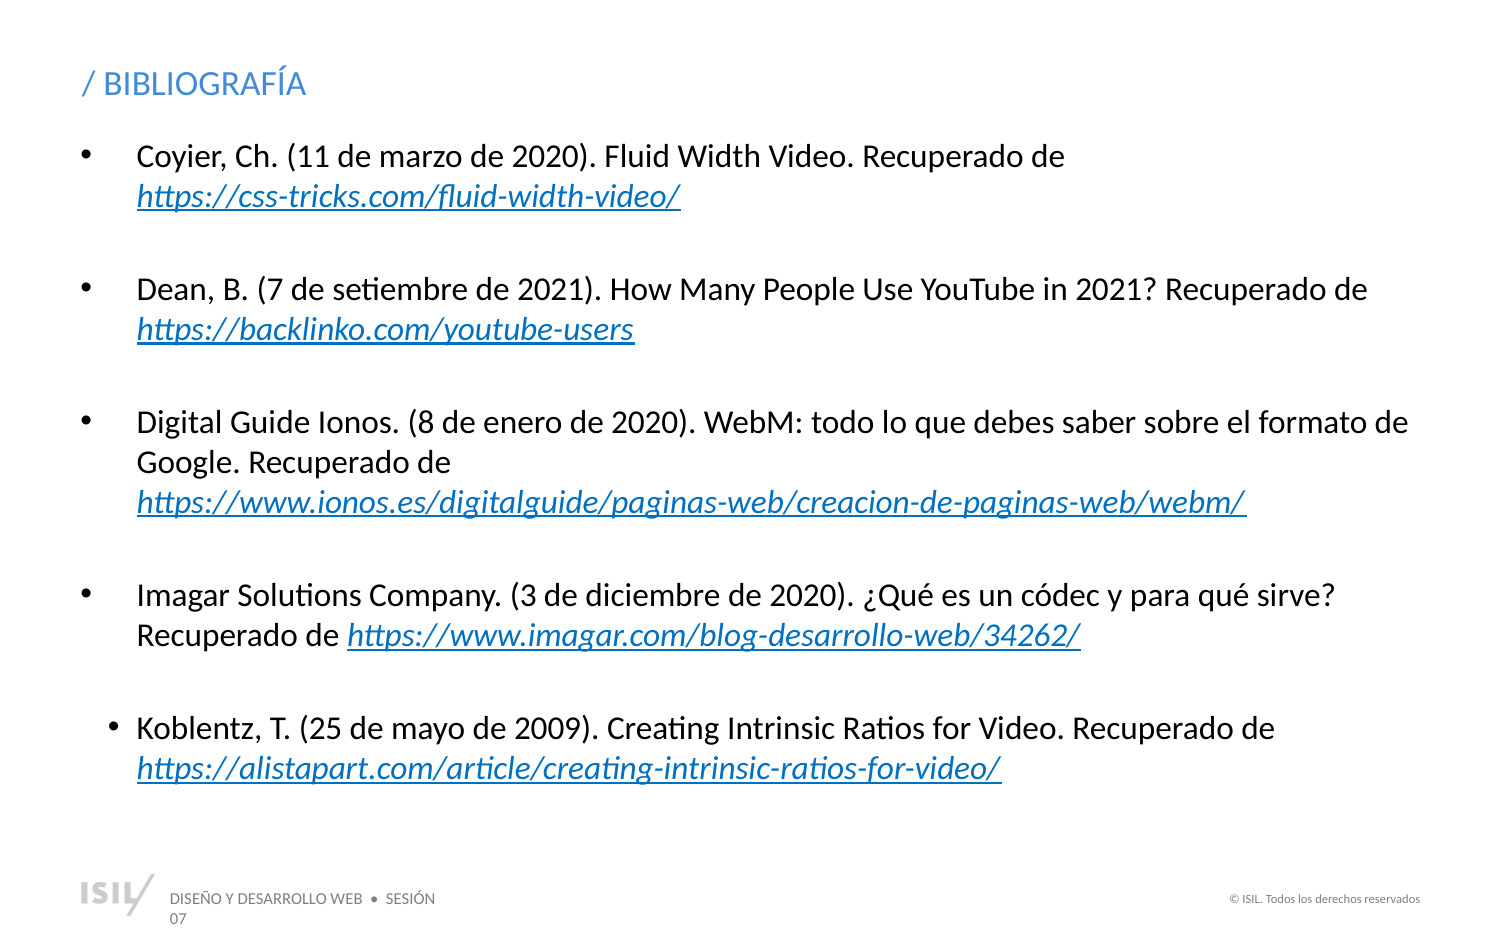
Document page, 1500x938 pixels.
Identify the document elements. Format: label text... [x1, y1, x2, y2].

text_box Coyier, Ch. (11 de marzo de 2020). Fluid Width Video. Recuperado de https://css-tricks.com/fluid-width-video/ Dean, B. (7 de setiembre de 2021). How Many People Use YouTube in 2021? Recuperado de https://backlinko.com/youtube-users Digital Guide Ionos. (8 de enero de 2020). WebM: todo lo que debes saber sobre el formato de Google. Recuperado de https://www.ionos.es/digitalguide/paginas-web/creacion-de-paginas-web/webm/ Imagar Solutions Company. (3 de diciembre de 2020). ¿Qué es un códec y para qué sirve? Recuperado de https://www.imagar.com/blog-desarrollo-web/34262/ Koblentz, T. (25 de mayo de 2009). Creating Intrinsic Ratios for Video. Recuperado de https://alistapart.com/article/creating-intrinsic-ratios-for-video/ [65, 118, 1476, 813]
text_box / BIBLIOGRAFÍA [66, 52, 1249, 111]
